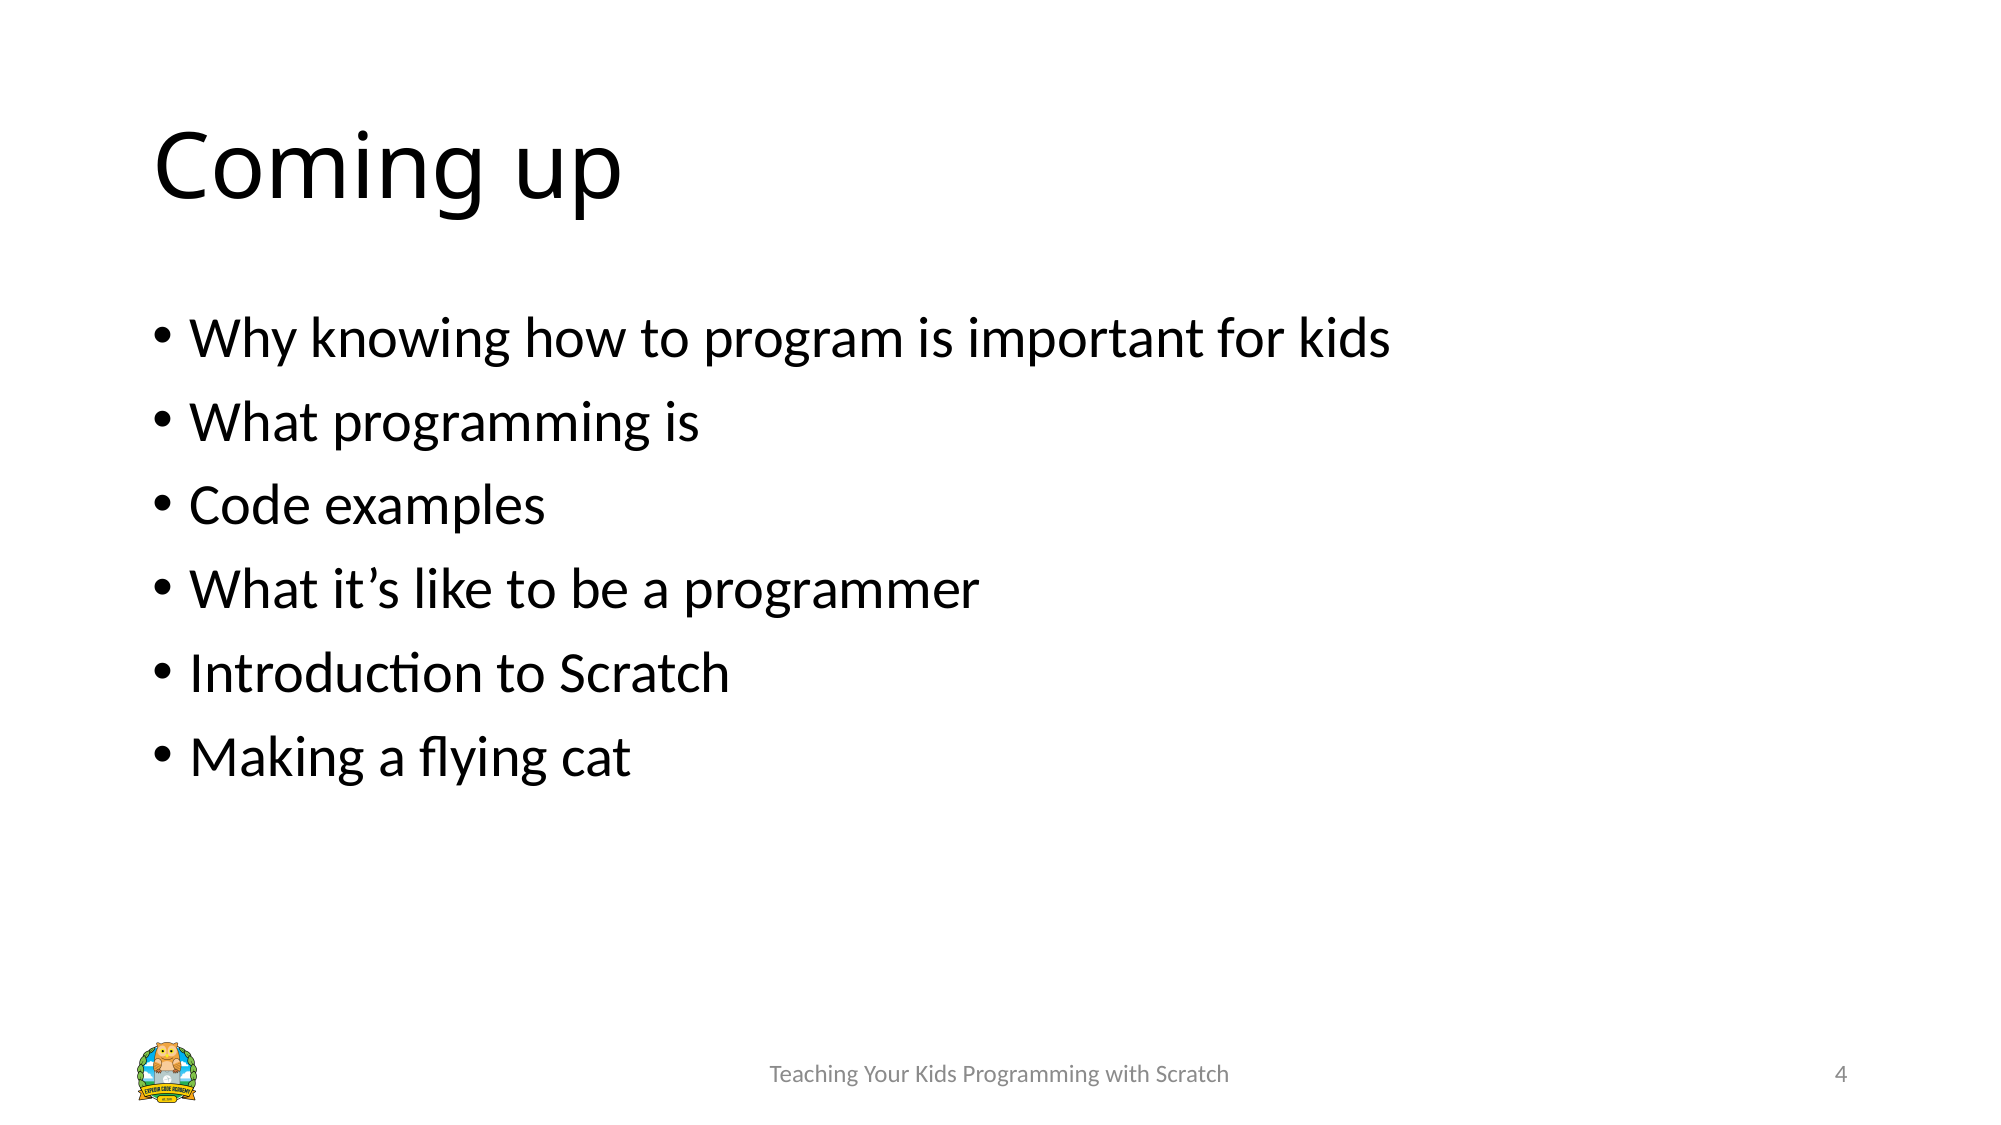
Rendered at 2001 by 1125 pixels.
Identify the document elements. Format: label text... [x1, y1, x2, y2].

footer Teaching Your Kids Programming with Scratch [662, 1042, 1338, 1103]
slide_number 4 [1412, 1042, 1863, 1103]
picture [137, 1042, 197, 1103]
title Coming up [137, 59, 1863, 278]
list Why knowing how to program is important for kids What programming is Code examples What it’s like to be a programmer Introduction to Scratch Making a flying cat [137, 299, 1863, 1014]
